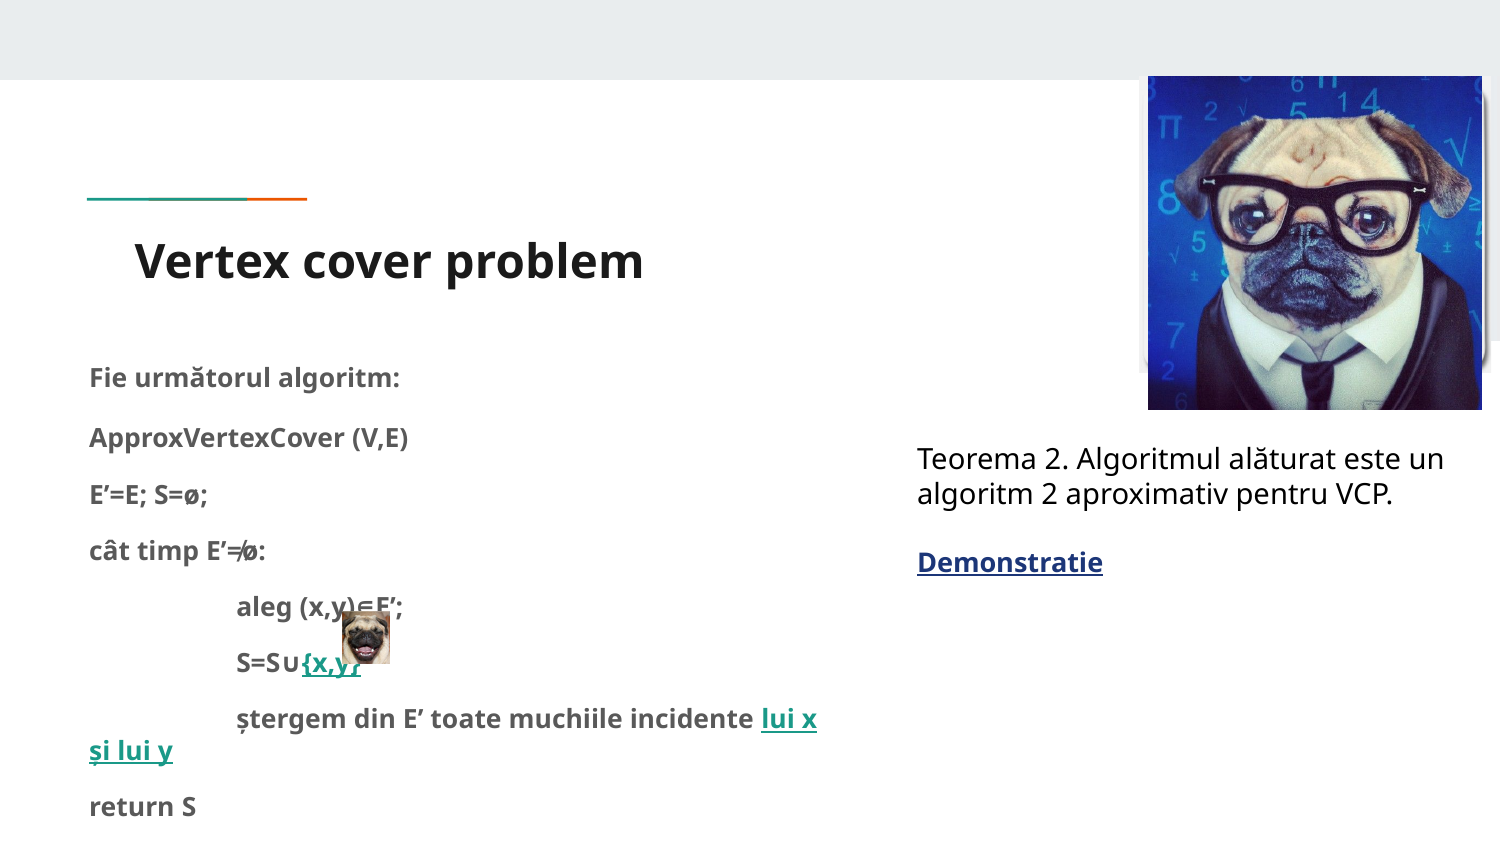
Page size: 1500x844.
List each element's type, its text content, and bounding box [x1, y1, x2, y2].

text_box Teorema 2. Algoritmul alăturat este un algoritm 2 aproximativ pentru VCP. Demonstratie [902, 425, 1492, 632]
picture [342, 611, 390, 664]
title Vertex cover problem [119, 216, 1133, 305]
list Fie următorul algoritm: ApproxVertexCover (V,E) E’=E; S=ø; cât timp E’≠ø: aleg (x,y)∊E’; S=S∪{x,y} ștergem din E’ toate muchiile incidente lui x și lui y return S [74, 341, 857, 838]
picture [1138, 75, 1500, 410]
